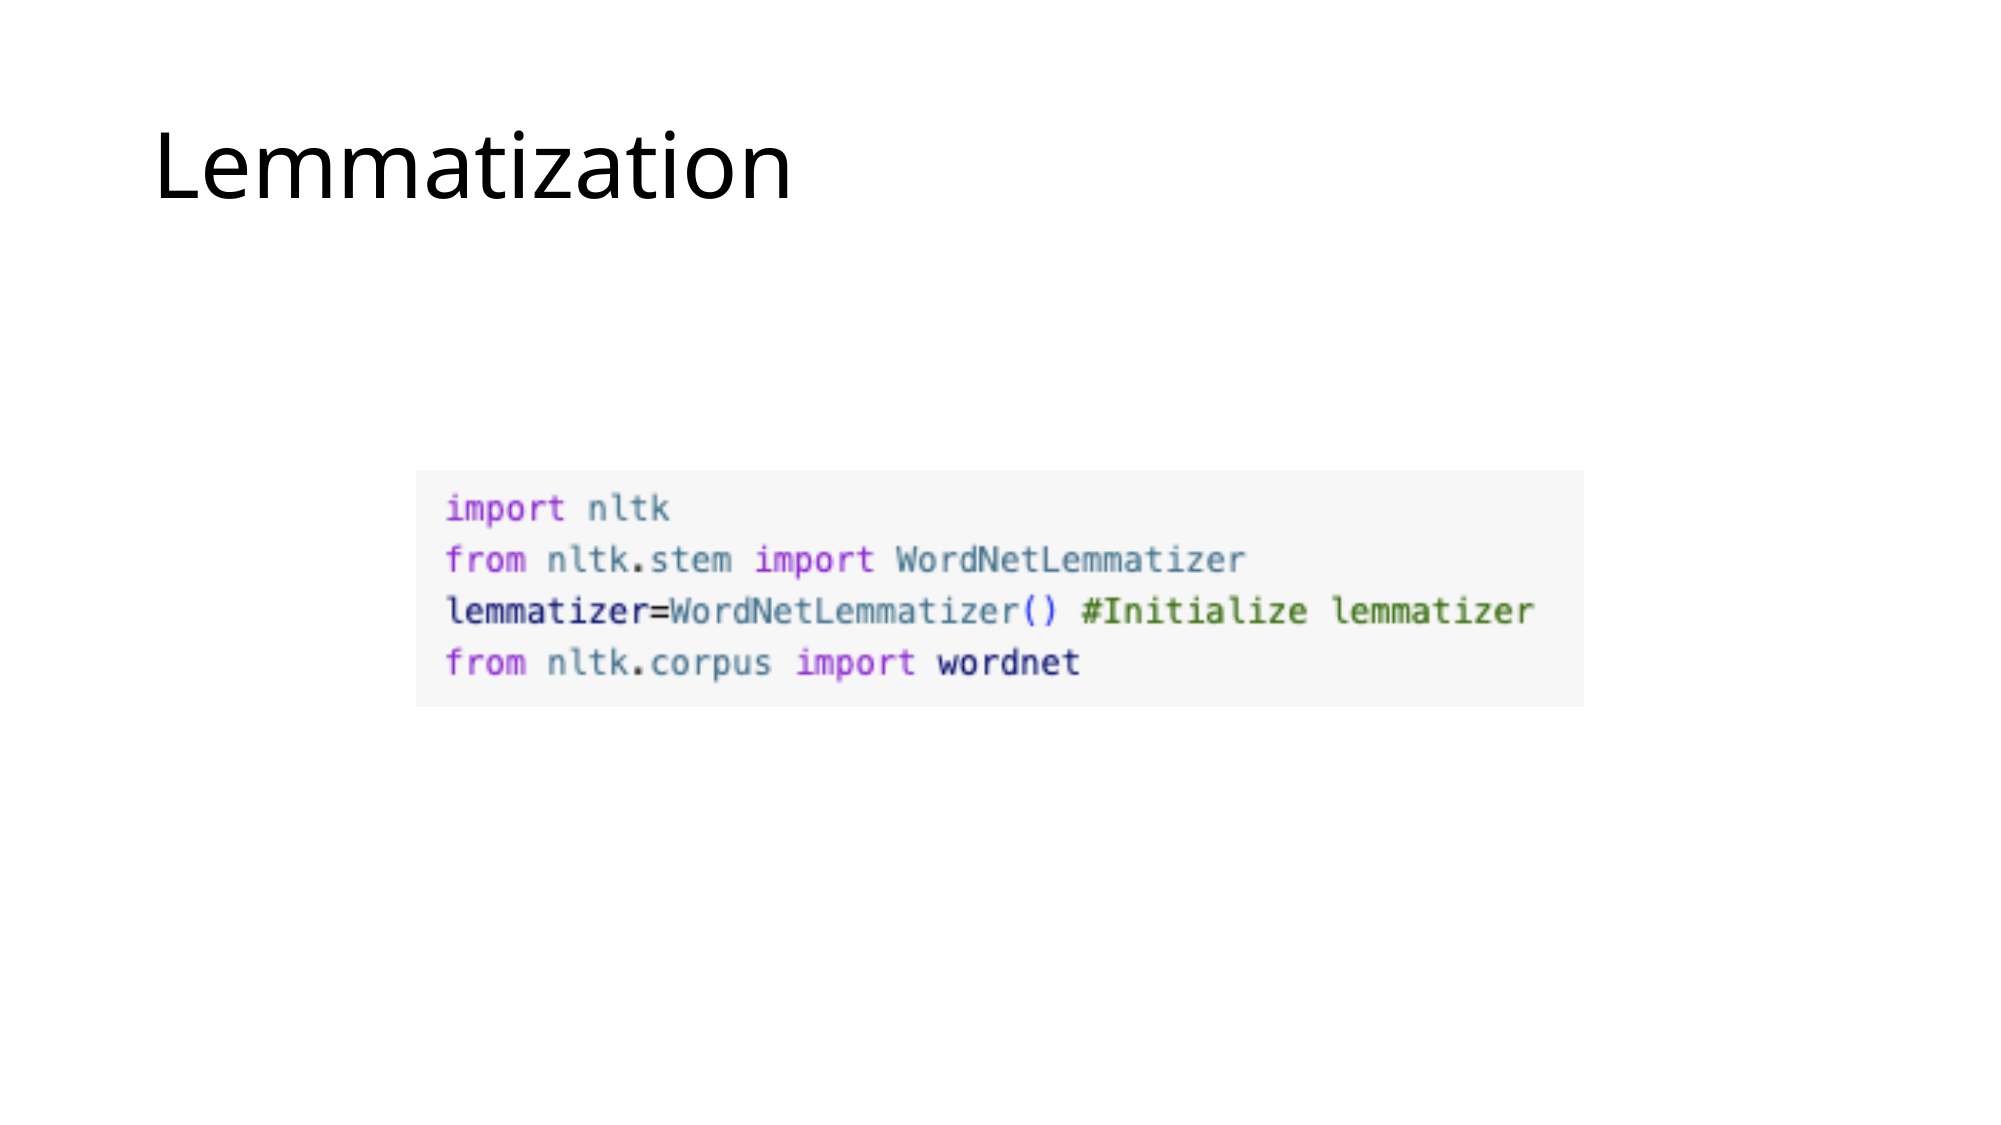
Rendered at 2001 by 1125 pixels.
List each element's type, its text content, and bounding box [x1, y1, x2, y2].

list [416, 470, 1584, 707]
title Lemmatization [137, 59, 1863, 278]
